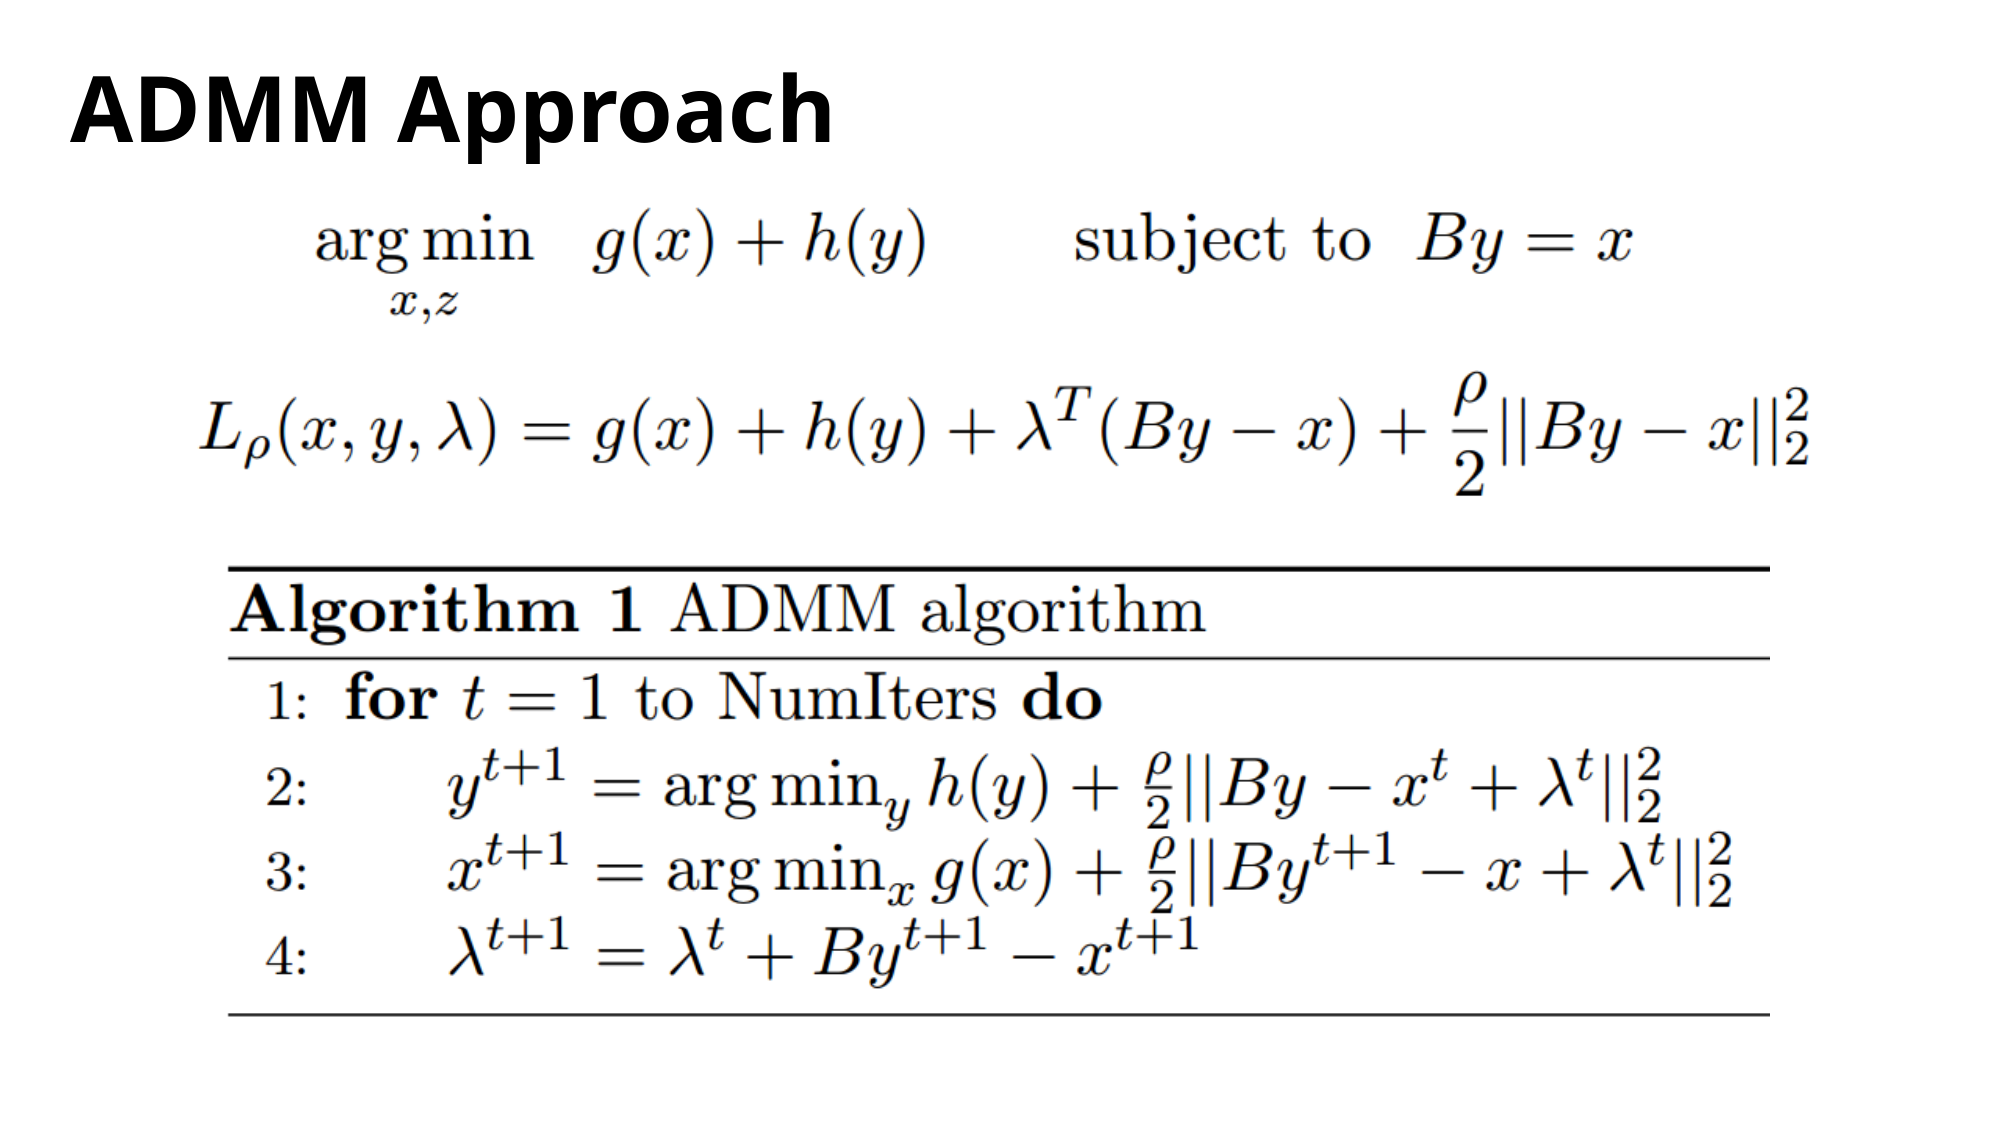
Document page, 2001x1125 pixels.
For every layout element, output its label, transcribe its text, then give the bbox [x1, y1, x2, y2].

title ADMM Approach [55, 19, 1406, 207]
picture [227, 561, 1770, 1023]
picture [214, 194, 956, 331]
picture [173, 369, 1885, 507]
picture [1028, 175, 1681, 307]
